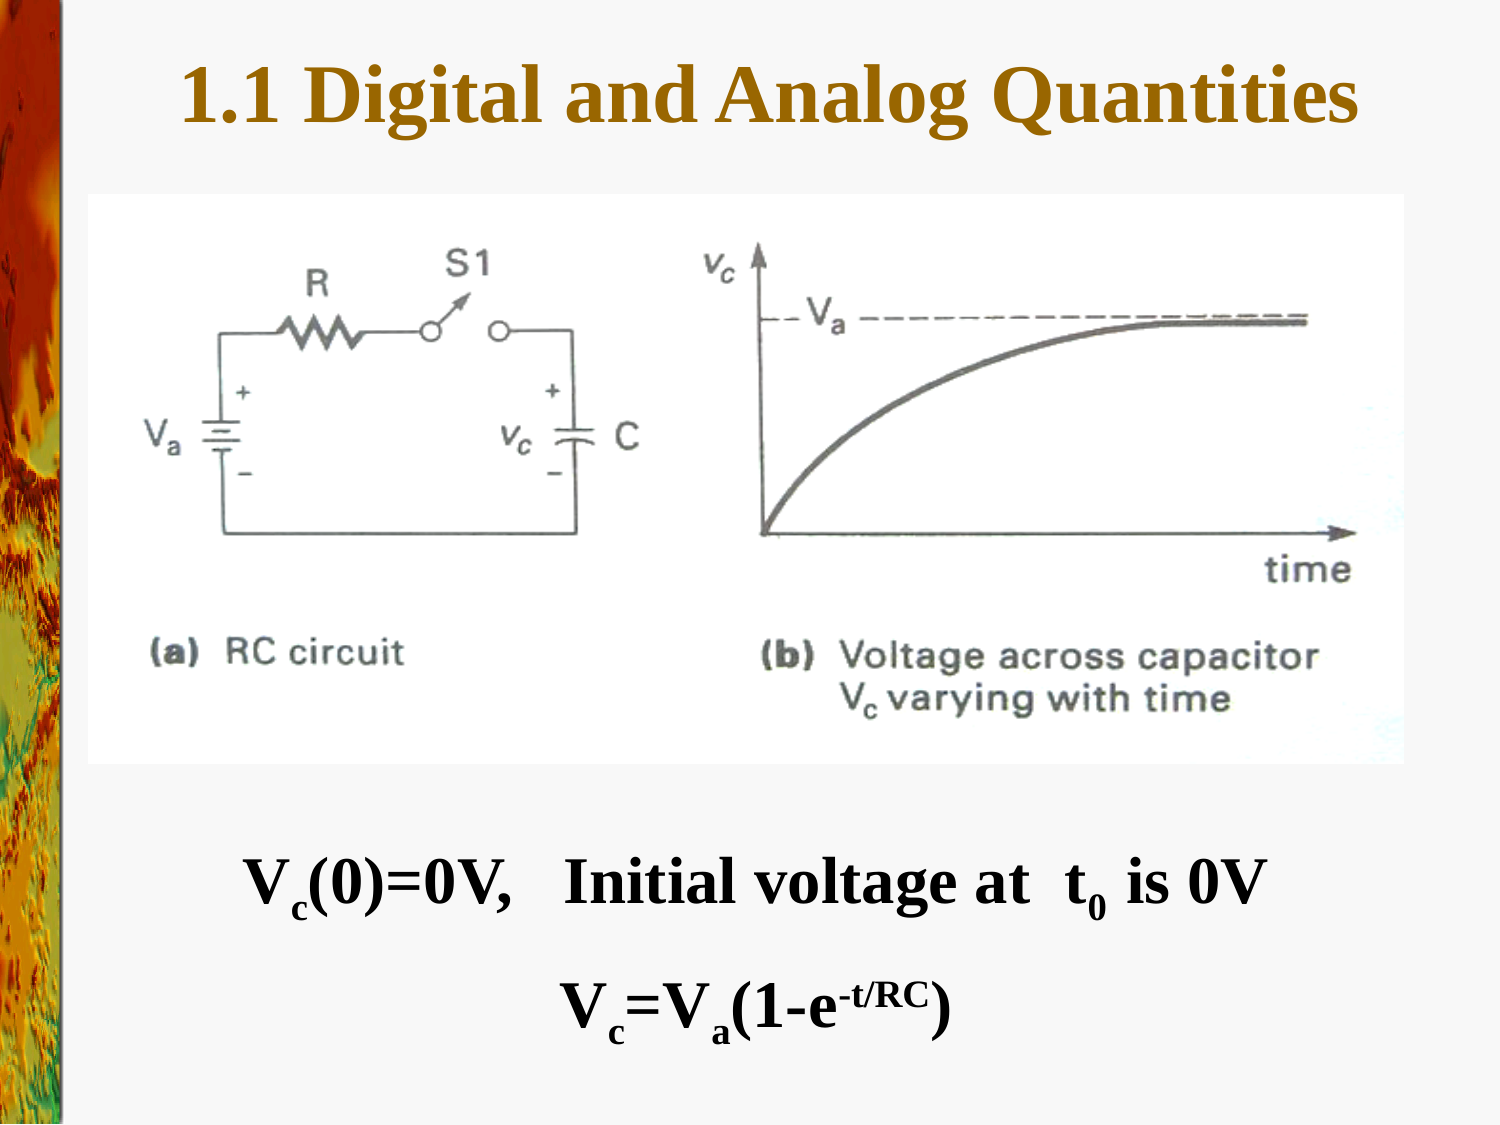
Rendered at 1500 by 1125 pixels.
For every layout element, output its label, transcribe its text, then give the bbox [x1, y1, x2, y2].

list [88, 194, 1405, 764]
picture [0, 0, 65, 1124]
title 1.1 Digital and Analog Quantities [76, 0, 1463, 191]
text_box Vc(0)=0V, Initial voltage at t0 is 0V Vc=Va(1-e-t/RC) [183, 829, 1329, 1060]
